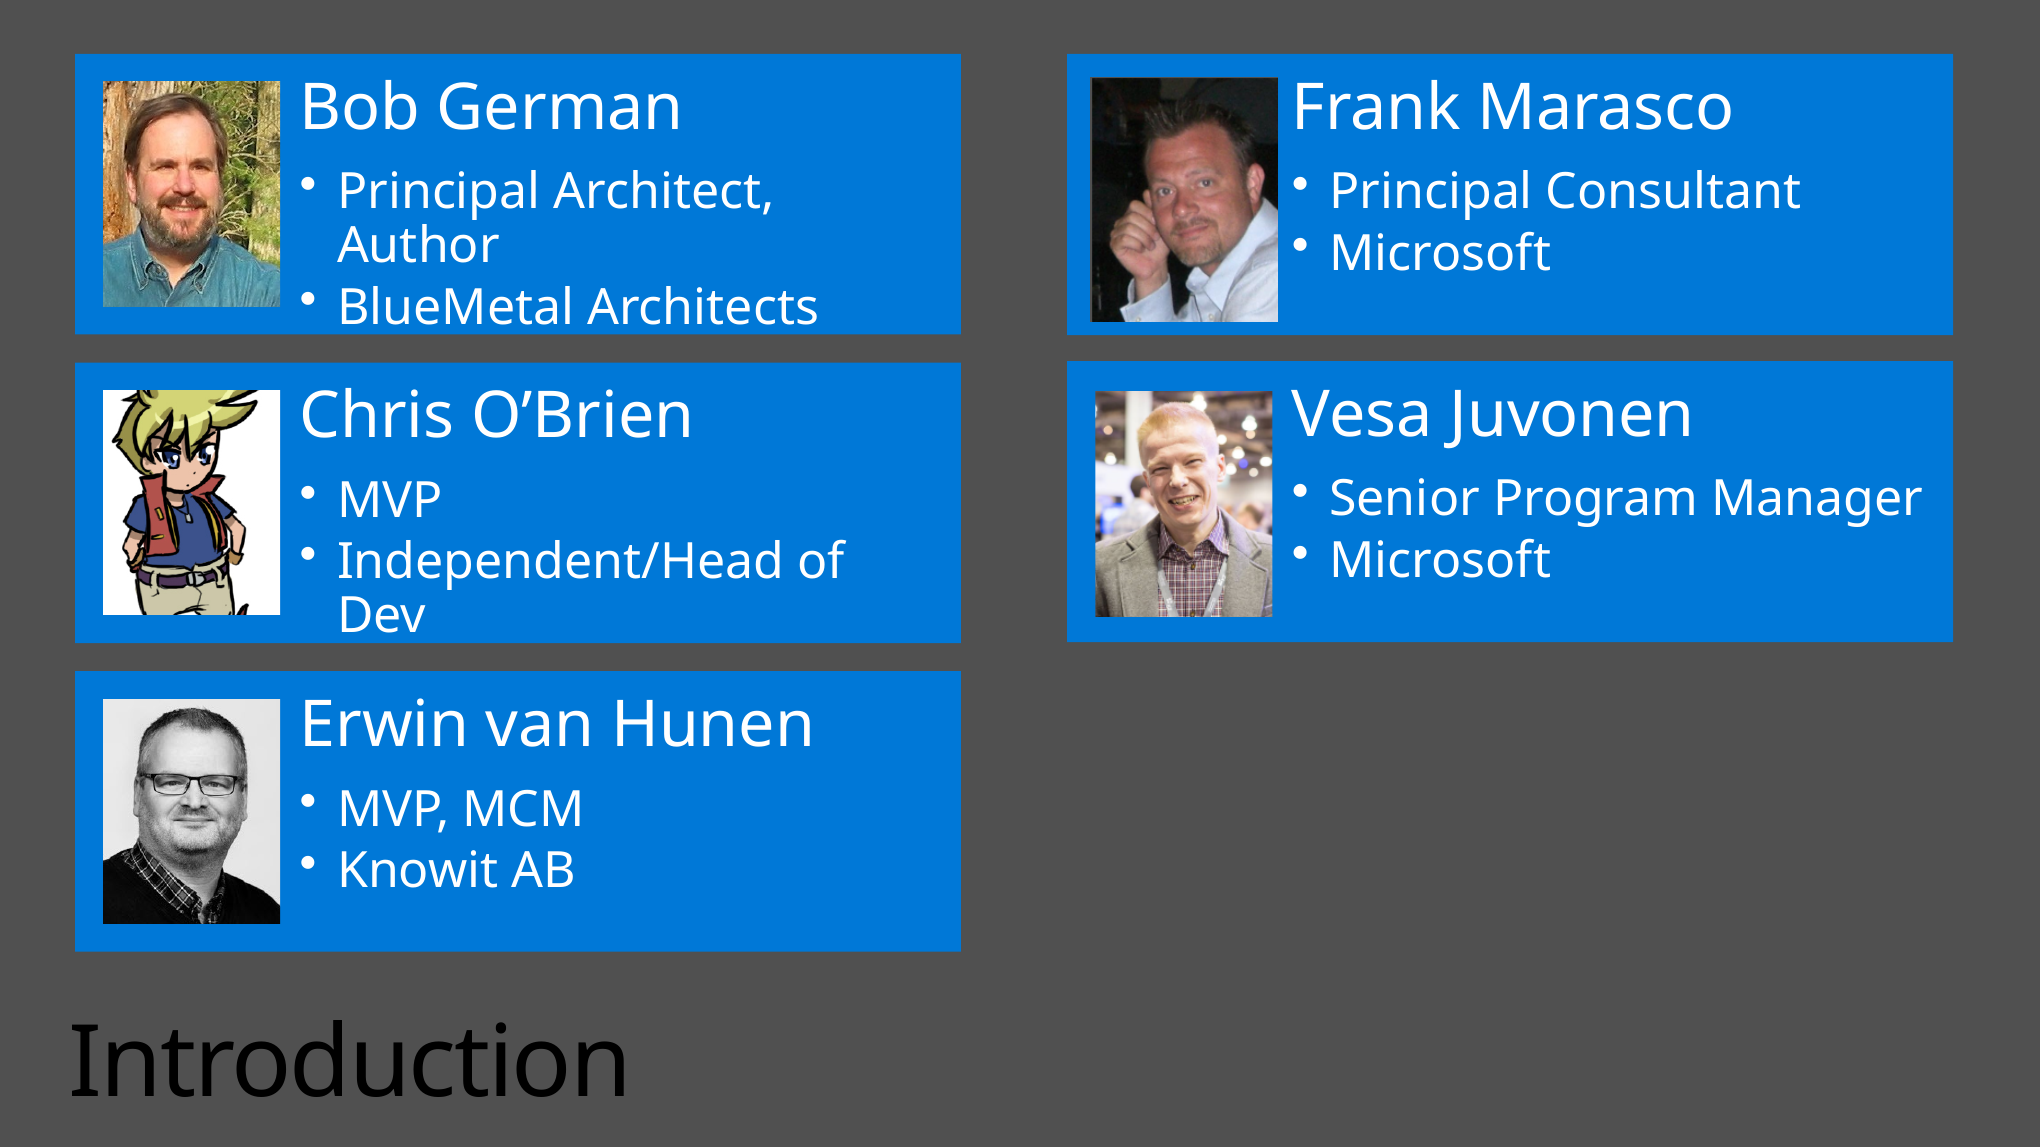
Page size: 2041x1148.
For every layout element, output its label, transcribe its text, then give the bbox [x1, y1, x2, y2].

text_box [1066, 53, 1954, 645]
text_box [74, 53, 962, 952]
title Introduction [45, 995, 1996, 1146]
picture [1090, 77, 1279, 323]
